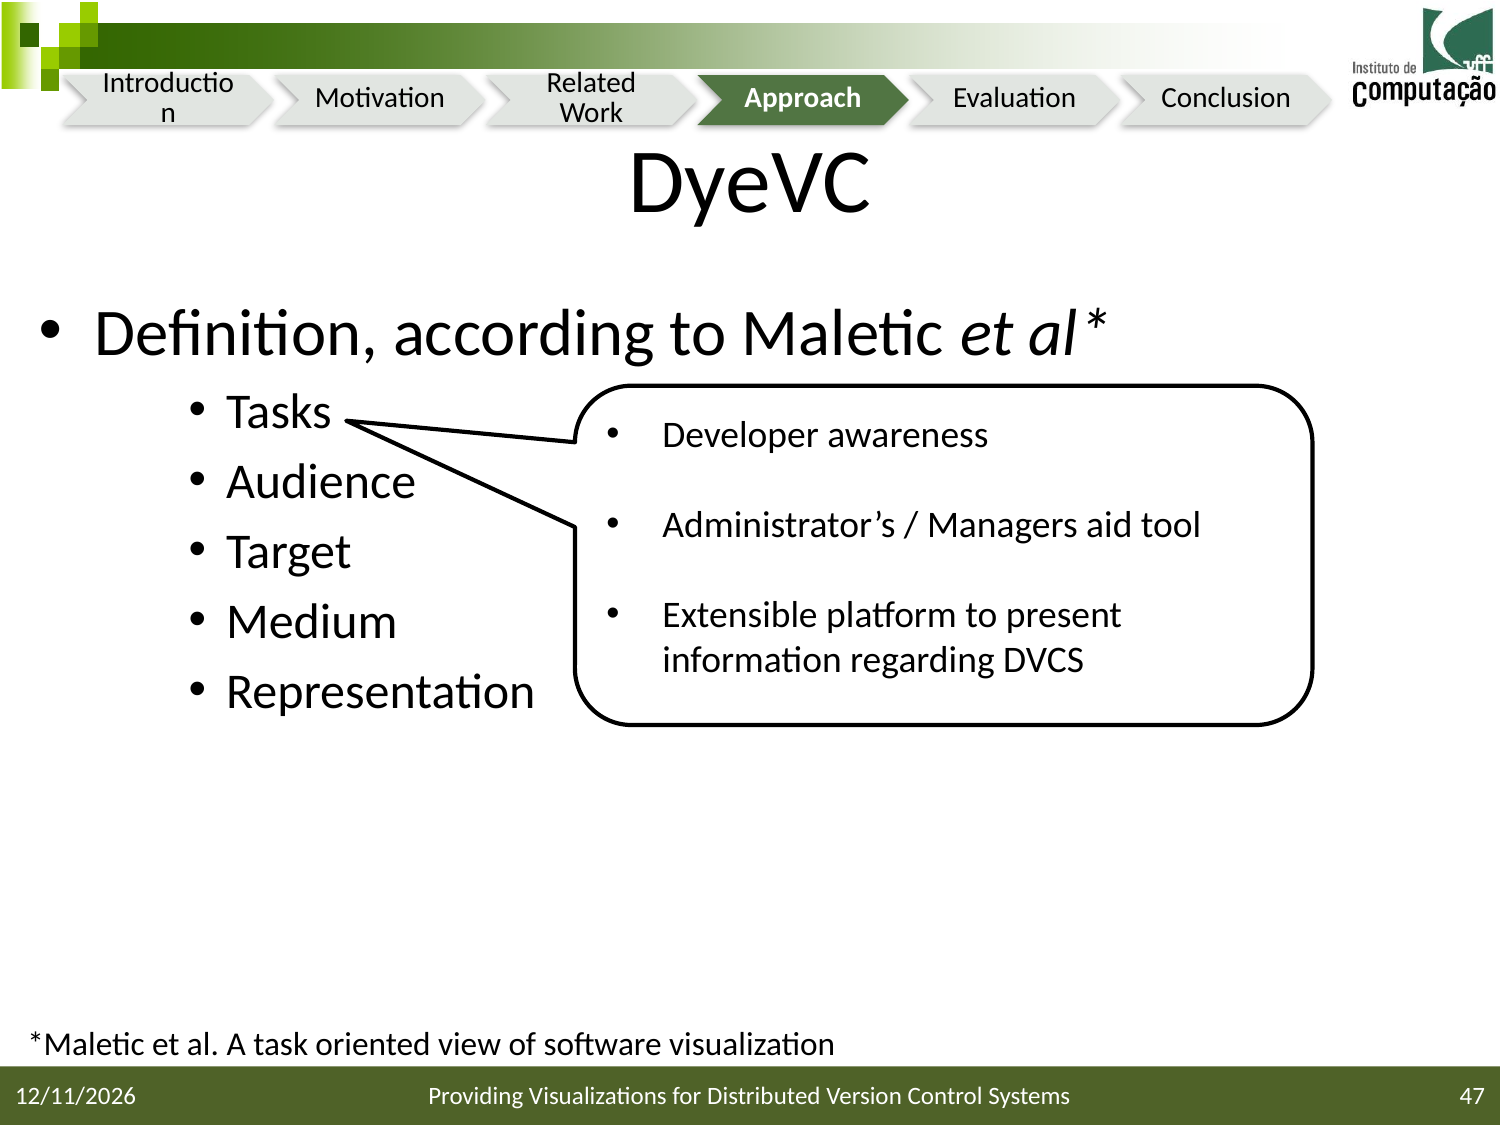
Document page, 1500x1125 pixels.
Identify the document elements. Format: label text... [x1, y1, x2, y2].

slide_number 47 [1149, 1065, 1500, 1125]
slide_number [0, 1065, 350, 1125]
footer Providing Visualizations for Distributed Version Control Systems [362, 1065, 1138, 1125]
title DyeVC [23, 82, 1477, 270]
list Definition, according to Maletic et al* Tasks Audience Target Medium Representation [23, 281, 1477, 1055]
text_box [62, 74, 1333, 126]
text_box Developer awareness Administrator’s / Managers aid tool Extensible platform to present information regarding DVCS [344, 383, 1315, 728]
text_box *Maletic et al. A task oriented view of software visualization [12, 1015, 894, 1070]
